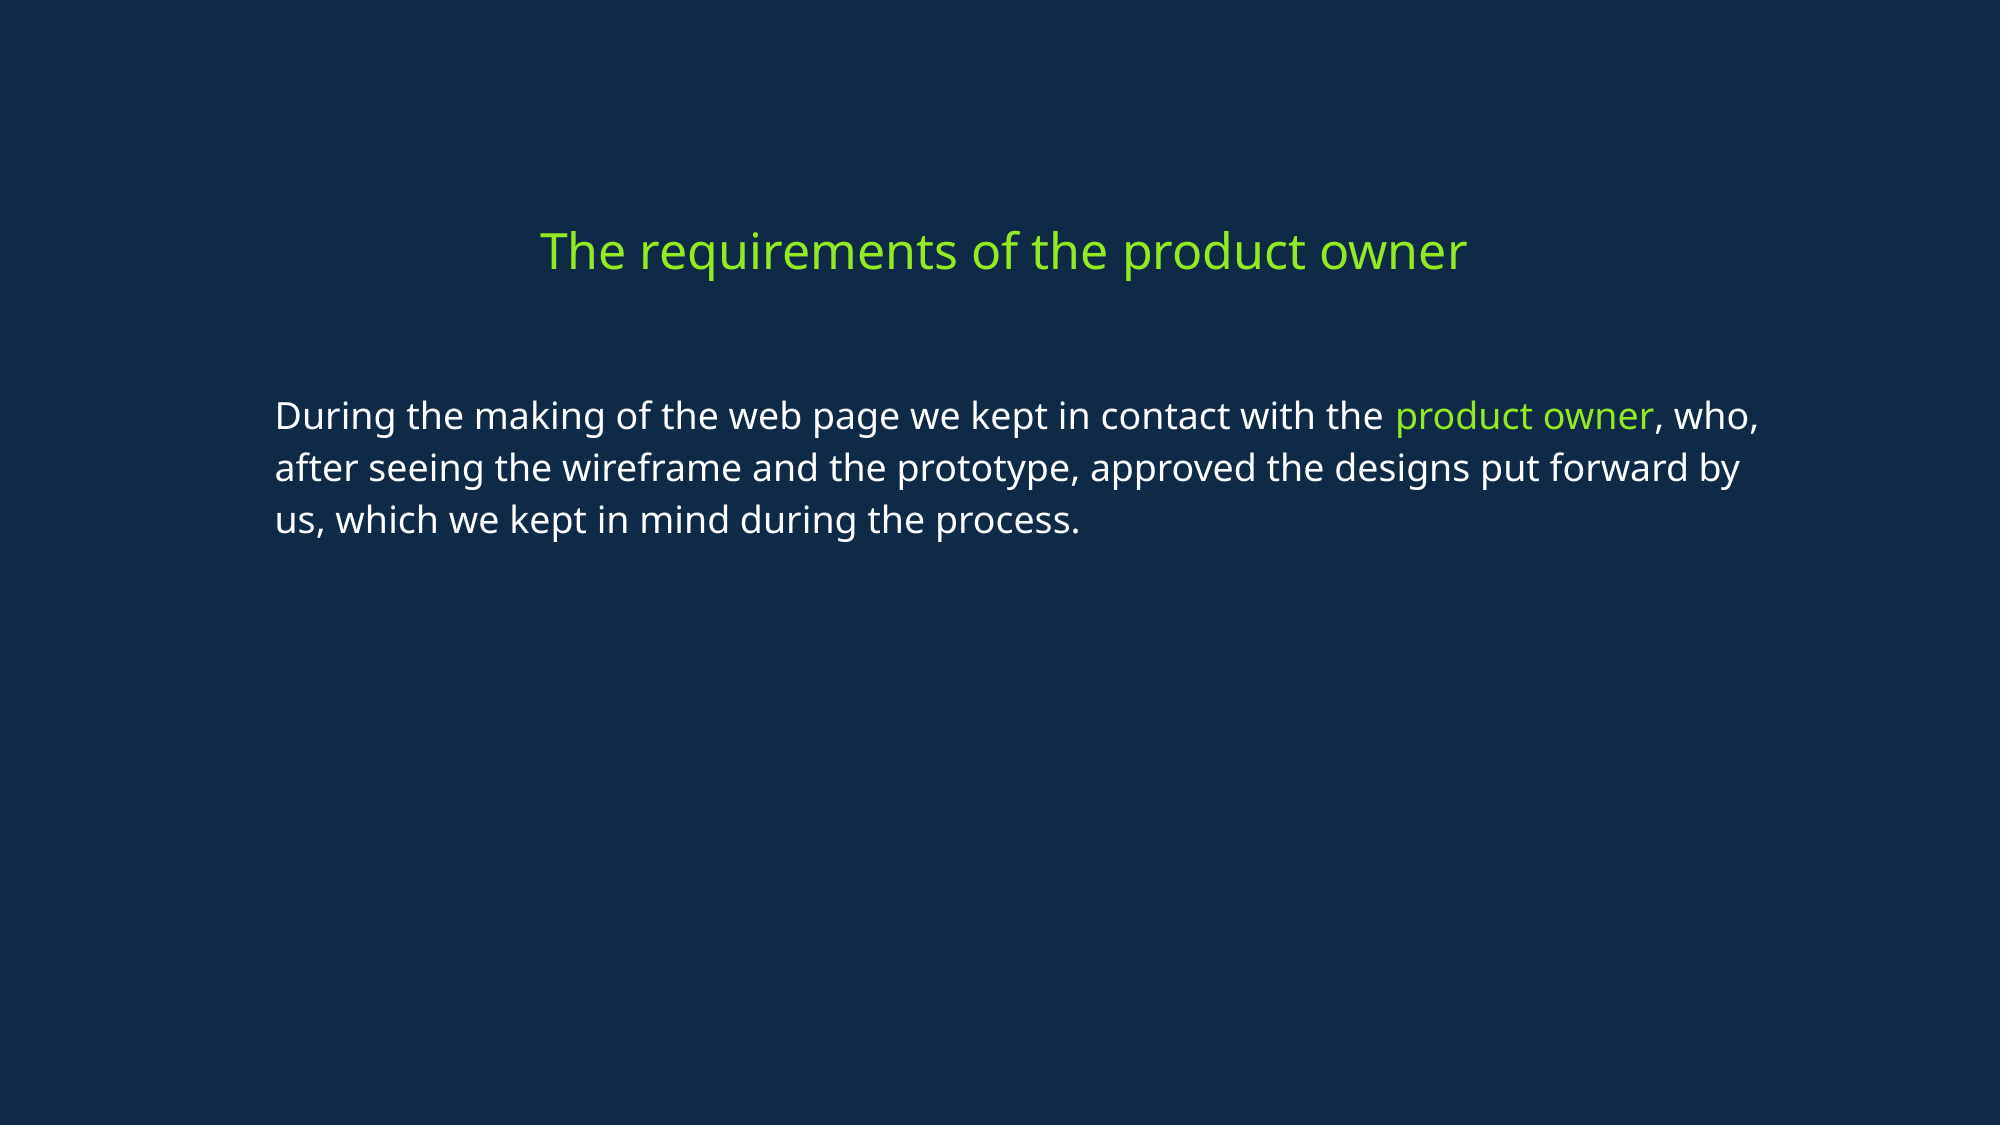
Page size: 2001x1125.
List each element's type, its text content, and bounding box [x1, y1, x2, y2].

title The requirements of the product owner [233, 204, 1775, 310]
list During the making of the web page we kept in contact with the product owner, who, after seeing the wireframe and the prototype, approved the designs put forward by us, which we kept in mind during the process. [233, 370, 1775, 919]
